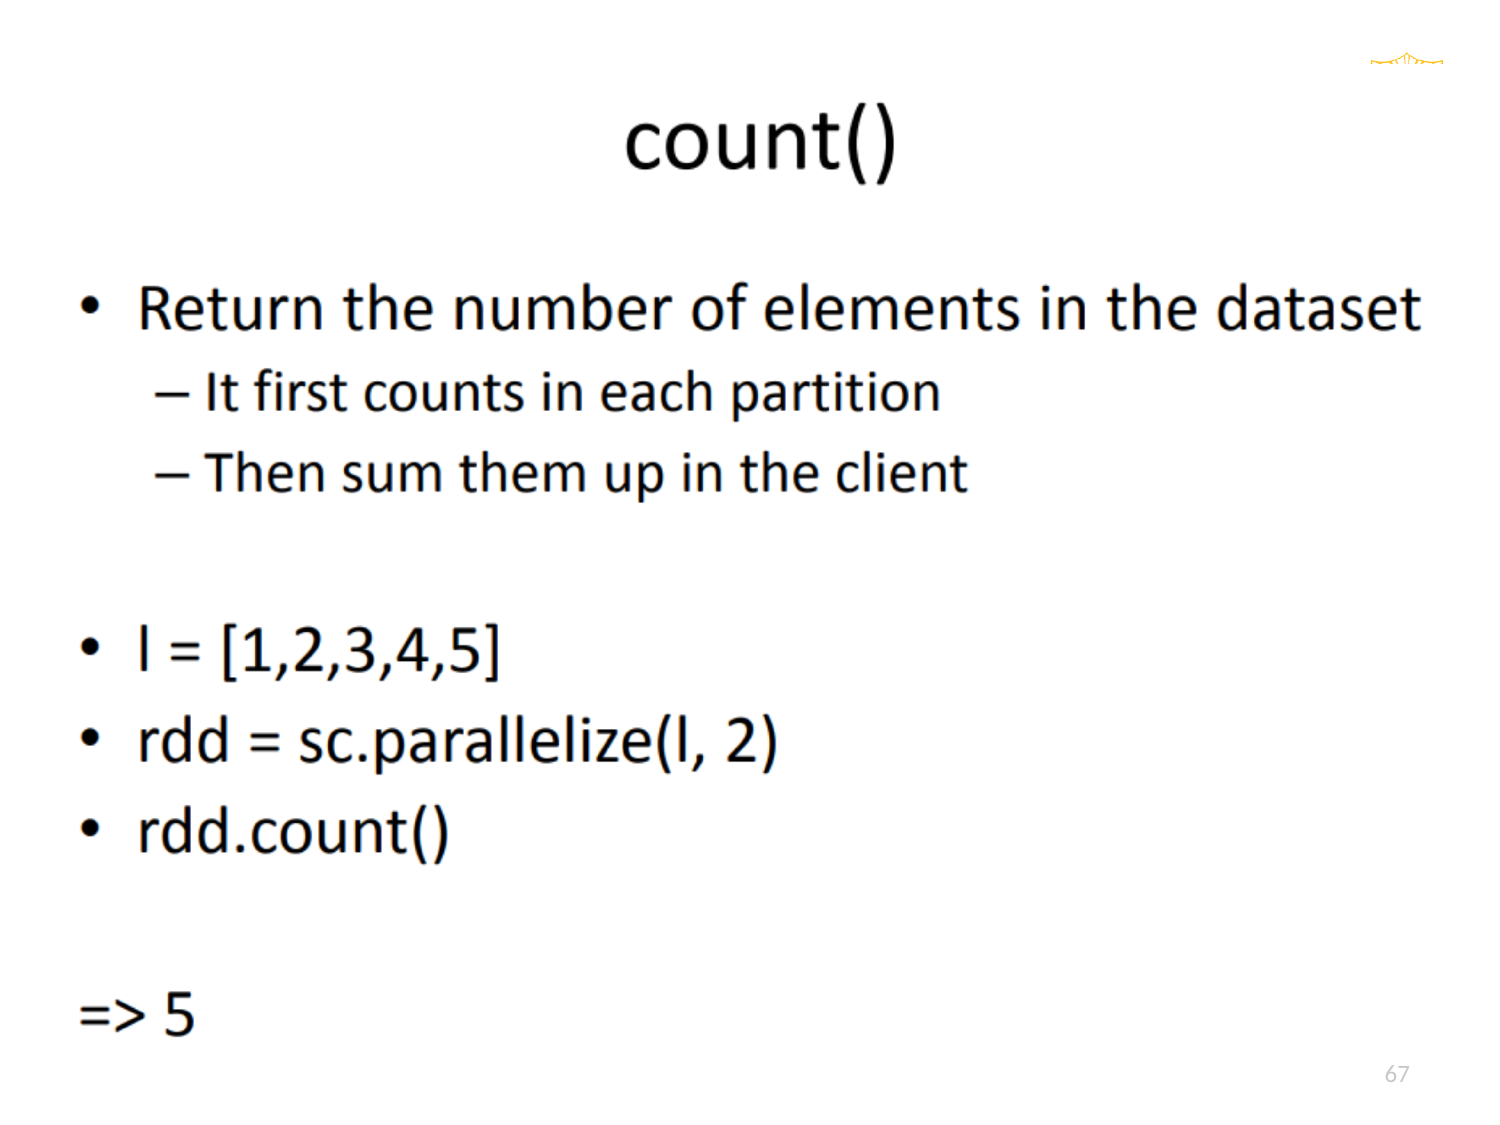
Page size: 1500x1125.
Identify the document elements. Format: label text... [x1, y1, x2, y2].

slide_number 67 [1074, 1067, 1425, 1103]
picture [0, 52, 1500, 1061]
